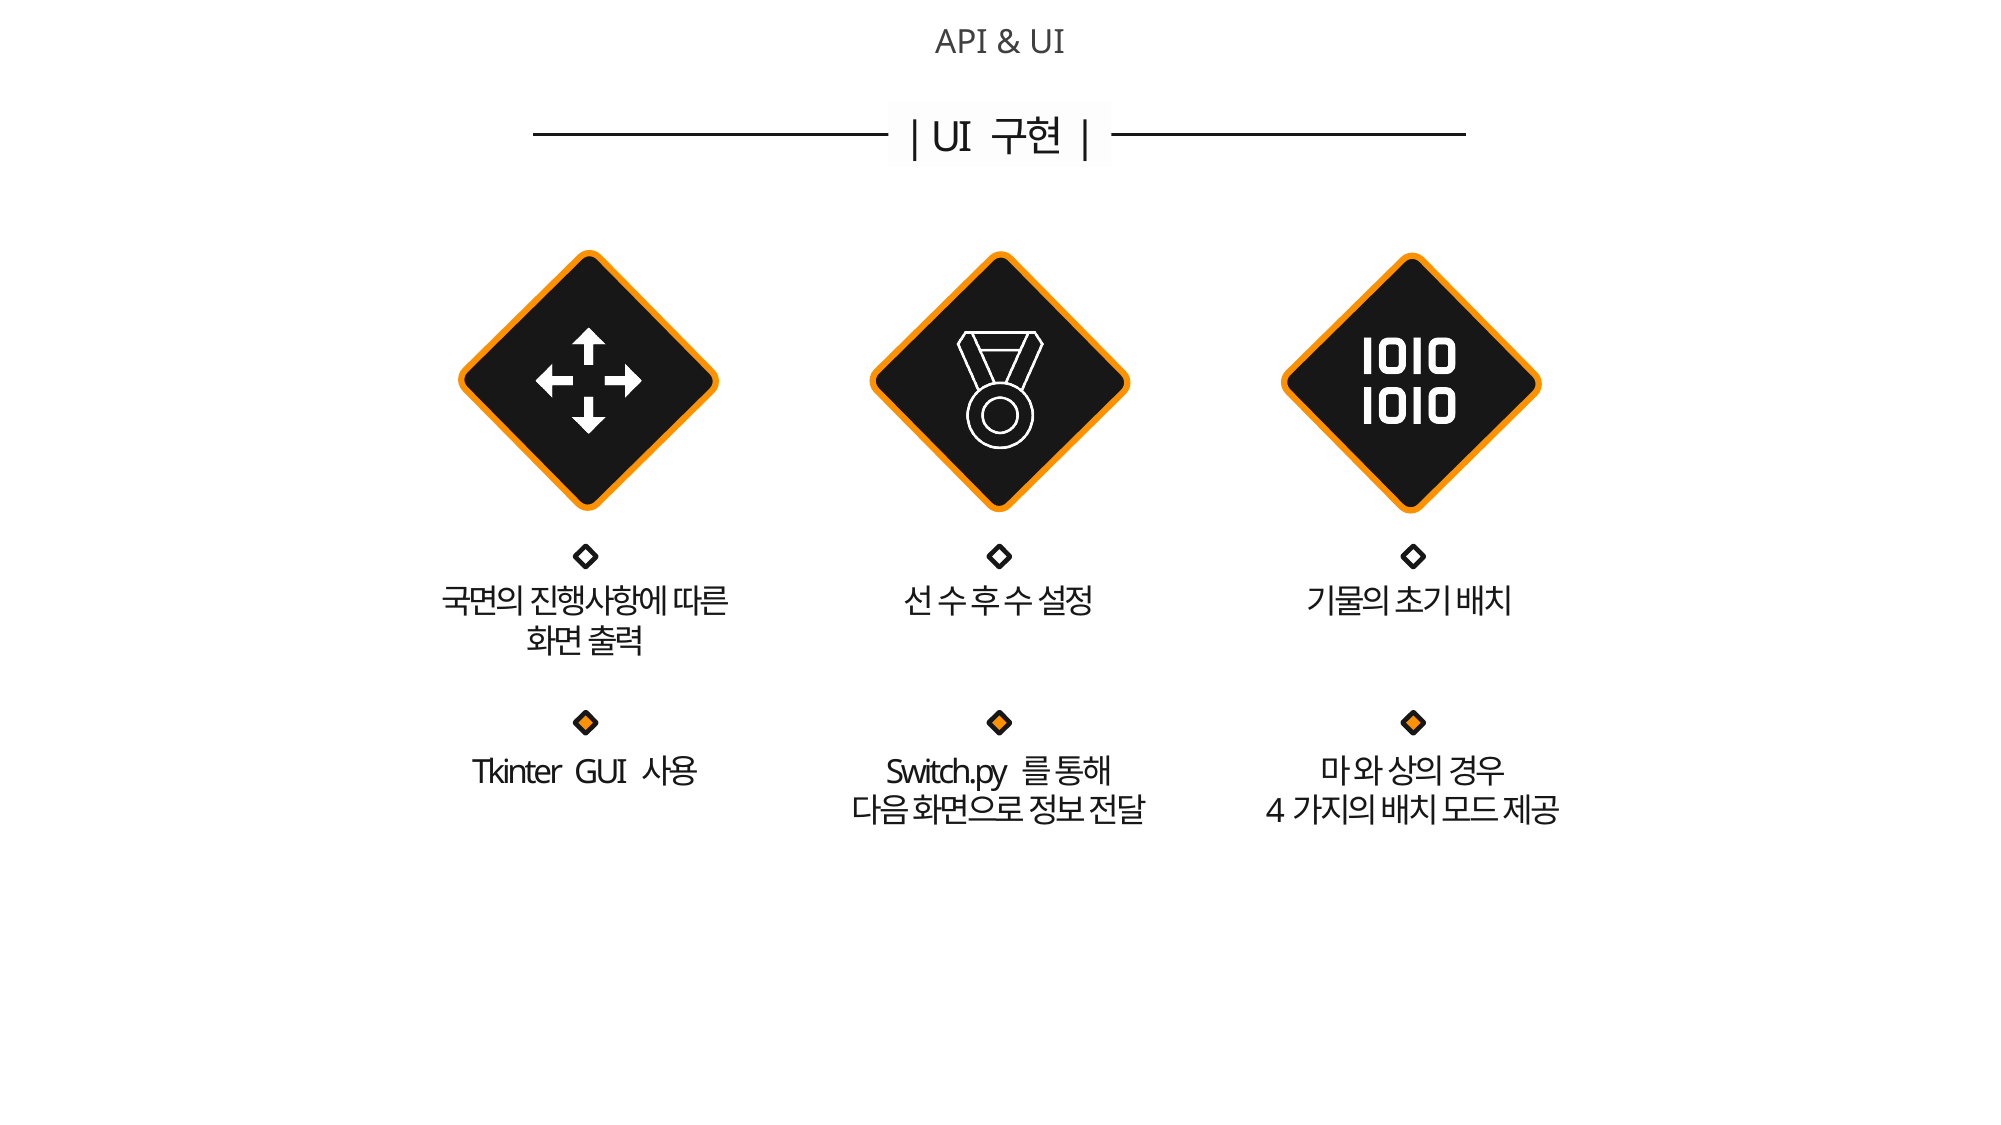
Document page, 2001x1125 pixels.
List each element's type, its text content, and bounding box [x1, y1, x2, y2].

text_box 국면의 진행사항에 따른 화면 출력 [426, 572, 745, 668]
text_box [1401, 711, 1425, 735]
picture [1350, 321, 1469, 440]
text_box [664, 321, 717, 440]
text_box [460, 321, 513, 439]
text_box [533, 101, 1467, 168]
text_box 선 수 후 수 설정 [888, 572, 1111, 628]
text_box [529, 456, 648, 509]
picture [929, 319, 1071, 461]
text_box [988, 545, 1011, 568]
text_box API & UI [920, 13, 1080, 68]
text_box [988, 711, 1011, 735]
text_box [871, 253, 1129, 445]
text_box 기물의 초기 배치 [1292, 572, 1535, 628]
text_box [944, 461, 1055, 511]
text_box [1401, 545, 1425, 568]
text_box [1283, 254, 1540, 512]
picture [513, 305, 664, 456]
text_box Tkinter GUI 사용 [457, 742, 714, 798]
text_box [574, 711, 597, 735]
text_box Switch.py 를 통해 다음 화면으로 정보 전달 [837, 742, 1162, 837]
text_box [574, 545, 597, 568]
text_box 마 와 상의 경우 4가지의 배치 모드 제공 [1251, 742, 1576, 837]
text_box [529, 252, 648, 305]
